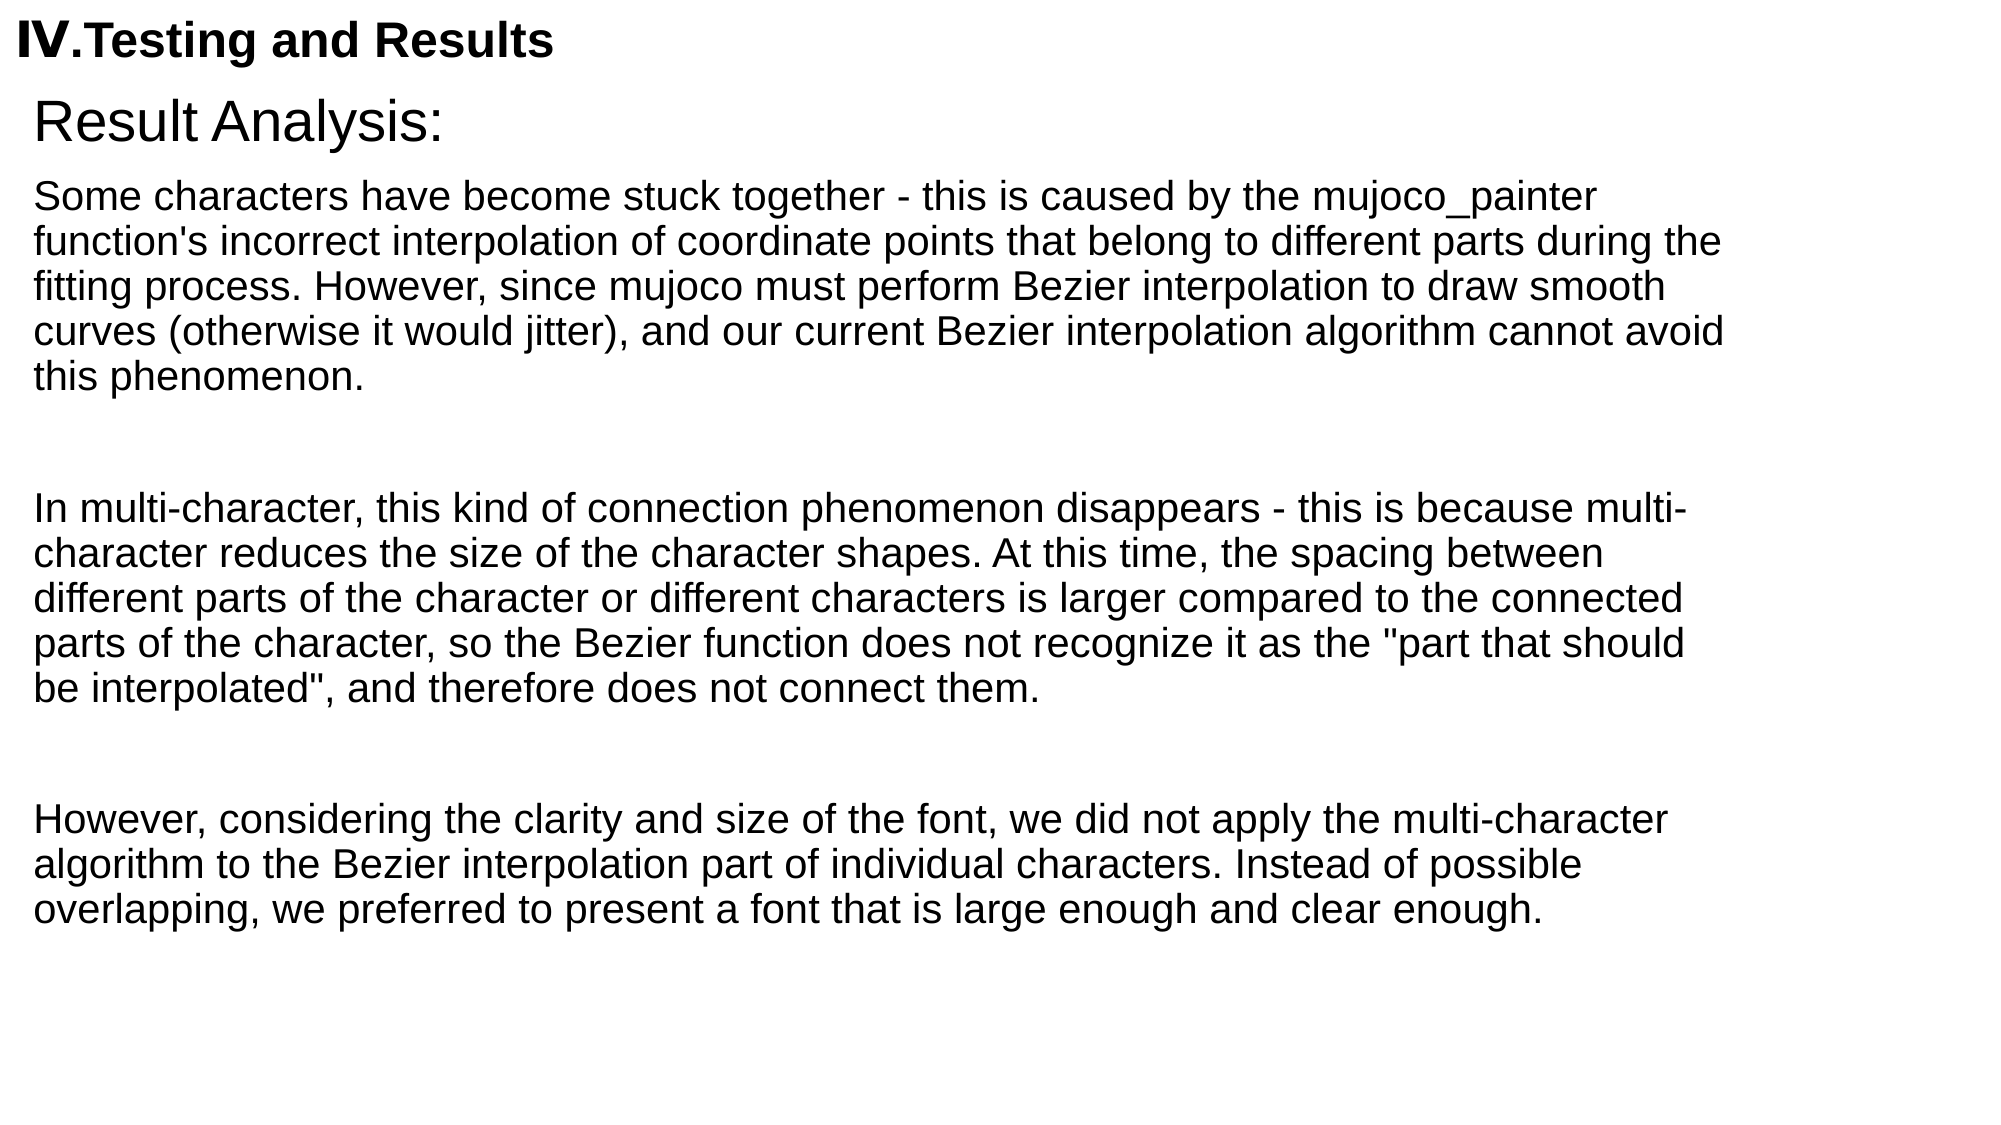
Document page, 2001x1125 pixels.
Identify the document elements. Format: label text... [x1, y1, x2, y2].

list Result Analysis: Some characters have become stuck together - this is caused by the mujoco_painter function's incorrect interpolation of coordinate points that belong to different parts during the fitting process. However, since mujoco must perform Bezier interpolation to draw smooth curves (otherwise it would jitter), and our current Bezier interpolation algorithm cannot avoid this phenomenon. In multi-character, this kind of connection phenomenon disappears - this is because multi-character reduces the size of the character shapes. At this time, the spacing between different parts of the character or different characters is larger compared to the connected parts of the character, so the Bezier function does not recognize it as the "part that should be interpolated", and therefore does not connect them. However, considering the clarity and size of the font, we did not apply the multi-character algorithm to the Bezier interpolation part of individual characters. Instead of possible overlapping, we preferred to present a font that is large enough and clear enough. [18, 83, 1744, 1125]
text_box Ⅳ.Testing and Results [0, 0, 1178, 75]
